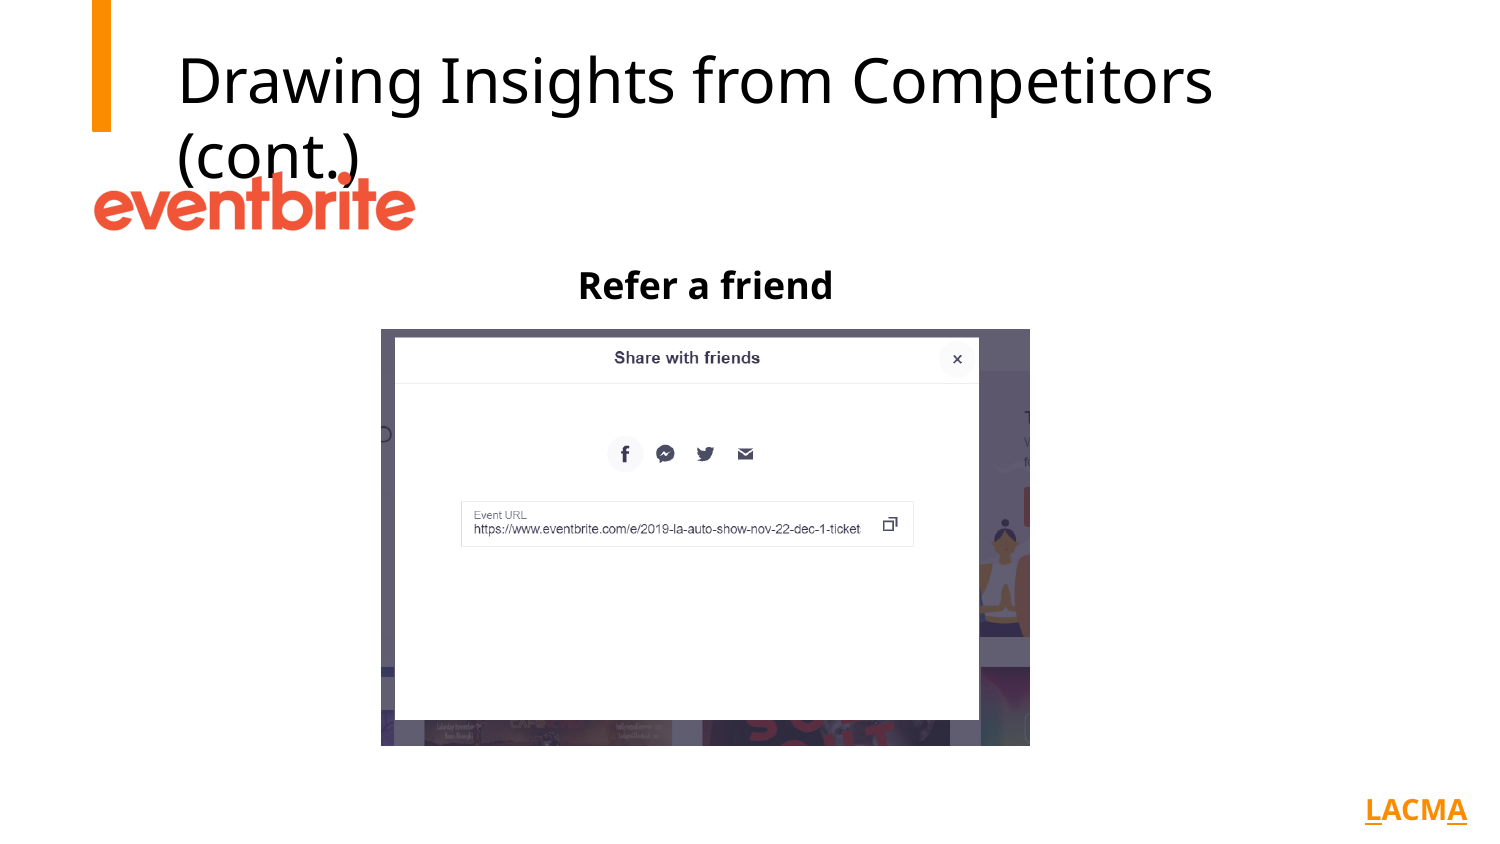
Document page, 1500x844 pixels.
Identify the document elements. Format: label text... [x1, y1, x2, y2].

title LACMA [1350, 776, 1500, 844]
picture [55, 151, 454, 270]
text_box Refer a friend [423, 246, 988, 327]
text_box [93, 0, 111, 132]
picture [381, 328, 1031, 747]
title Drawing Insights from Competitors (cont.) [162, 26, 1411, 195]
